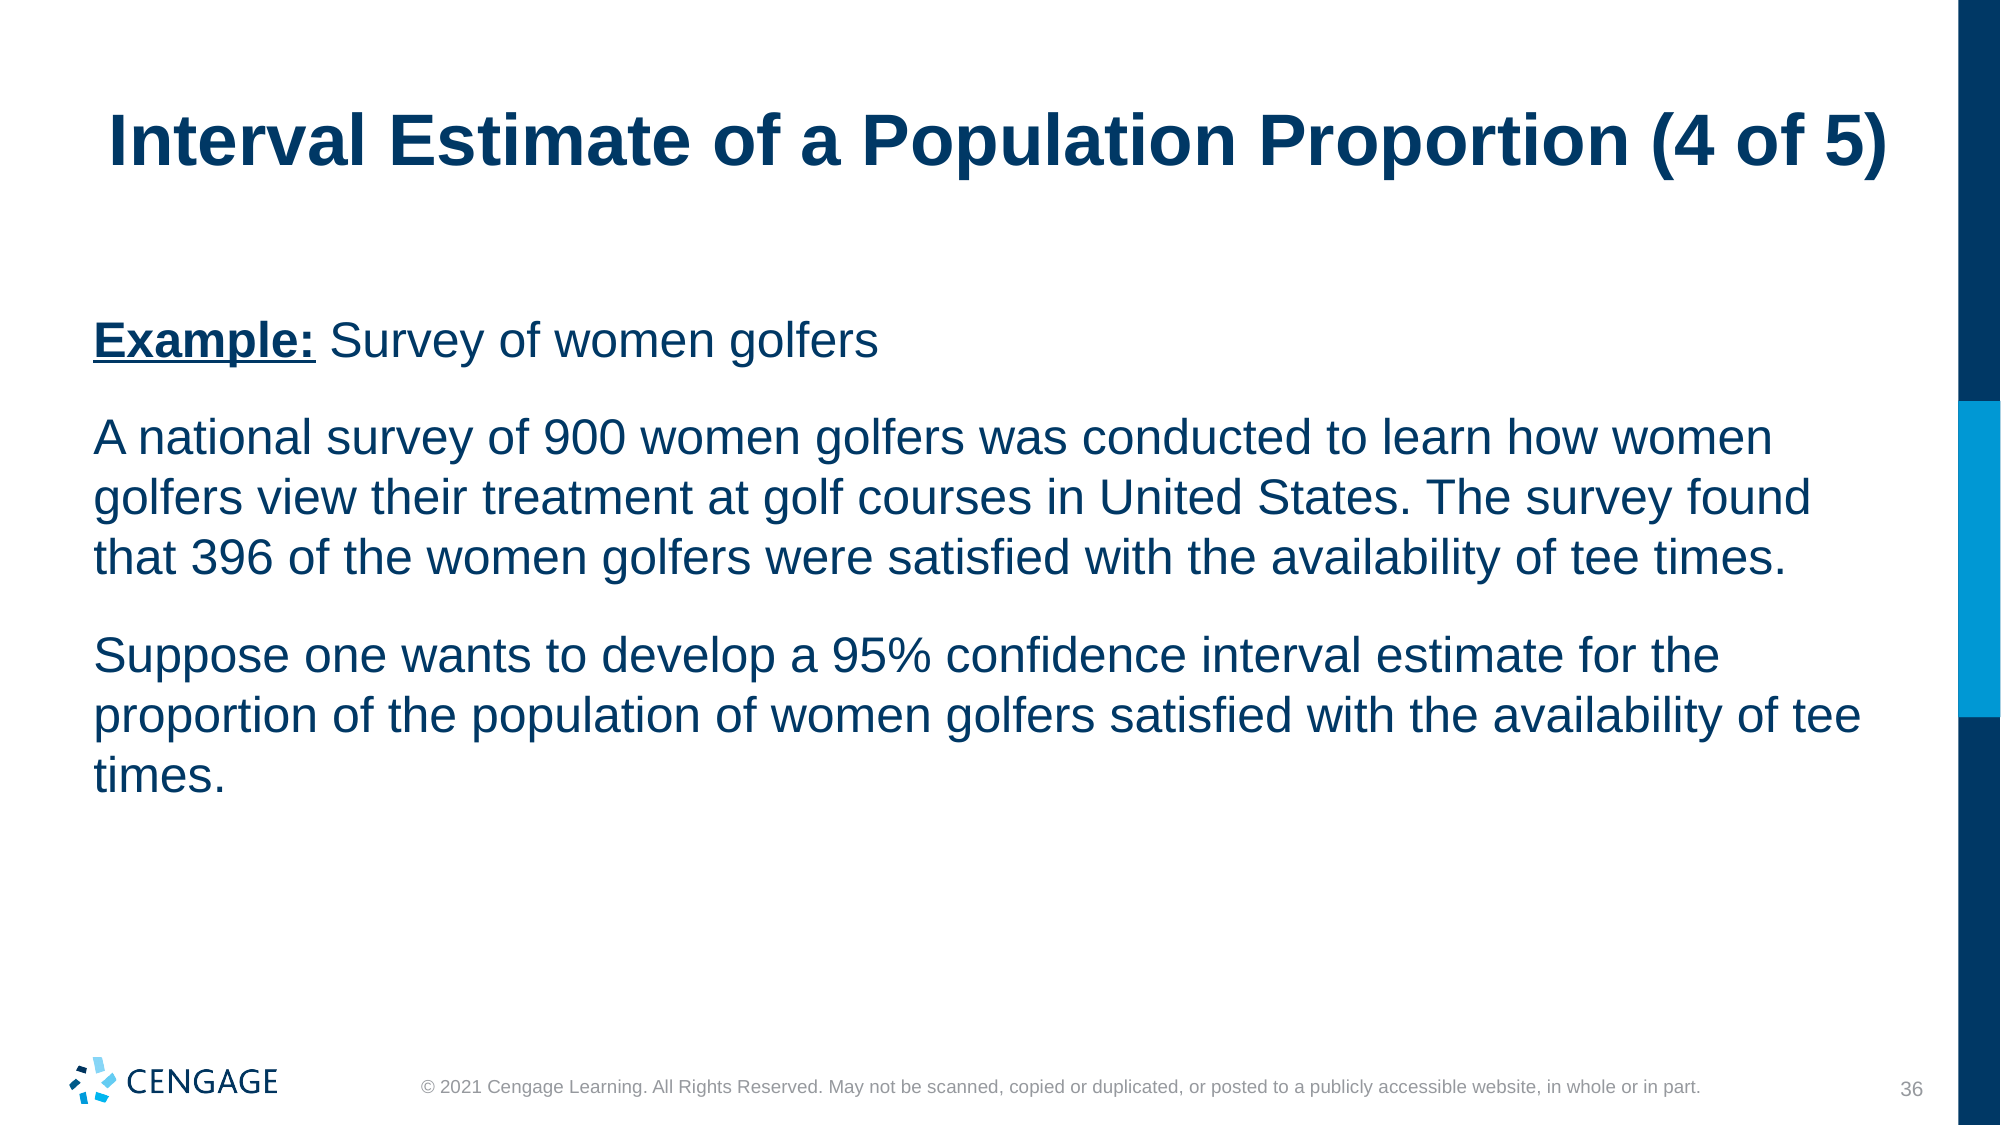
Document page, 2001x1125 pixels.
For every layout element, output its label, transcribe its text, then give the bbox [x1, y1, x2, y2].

picture [69, 1057, 277, 1104]
list Example: Survey of women golfers A national survey of 900 women golfers was conducted to learn how women golfers view their treatment at golf courses in United States. The survey found that 396 of the women golfers were satisfied with the availability of tee times. Suppose one wants to develop a 95% confidence interval estimate for the proportion of the population of women golfers satisfied with the availability of tee times. [78, 299, 1923, 1014]
title Interval Estimate of a Population Proportion (4 of 5) [64, 94, 1936, 295]
